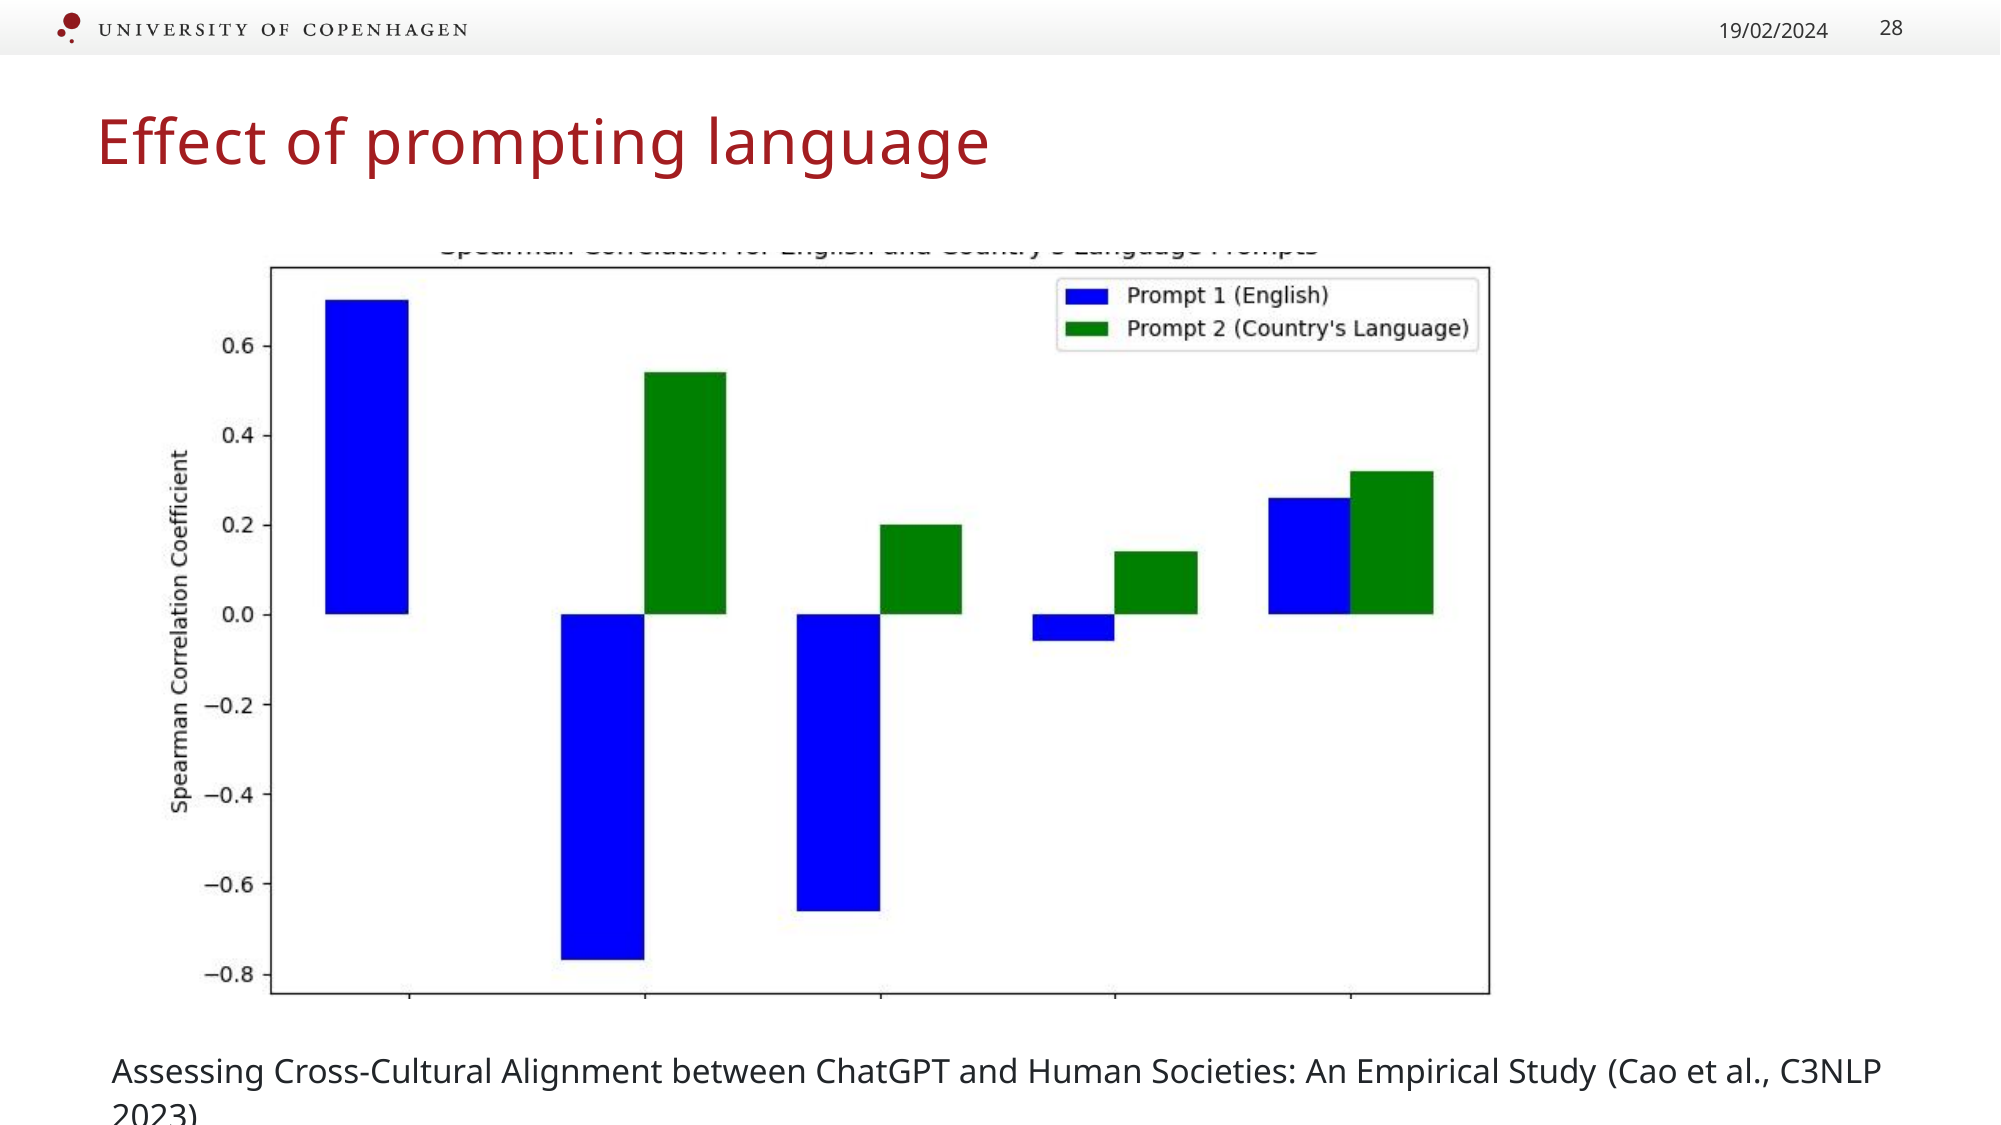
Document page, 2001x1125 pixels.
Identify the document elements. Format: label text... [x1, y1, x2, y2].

title Effect of prompting language [96, 101, 1904, 244]
text_box Assessing Cross-Cultural Alignment between ChatGPT and Human Societies: An Empirical Study (Cao et al., C3NLP 2023) [96, 1042, 1965, 1125]
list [74, 252, 1646, 999]
slide_number 28 [1840, 14, 1904, 43]
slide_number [1694, 14, 1829, 43]
picture [92, 15, 475, 42]
